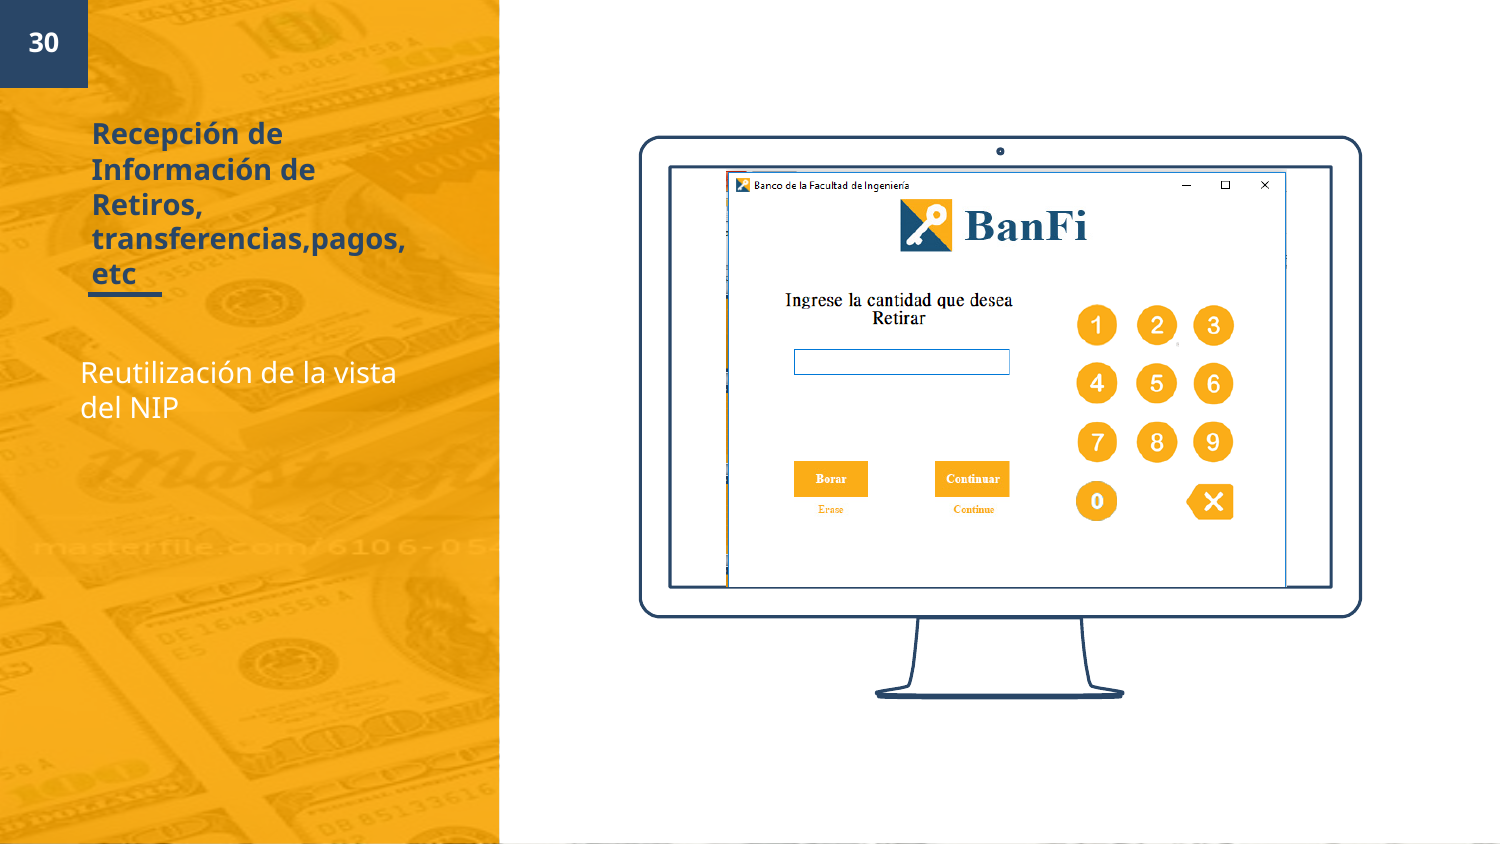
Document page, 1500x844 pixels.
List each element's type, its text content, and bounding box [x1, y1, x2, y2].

text_box [1284, 167, 1331, 589]
picture [726, 168, 1287, 587]
text_box [670, 167, 727, 589]
title Recepción de Información de Retiros, transferencias,pagos, etc [76, 102, 429, 306]
text_box [640, 137, 1361, 698]
list Reutilización de la vista del NIP [64, 339, 418, 565]
slide_number 30 [0, 0, 89, 88]
